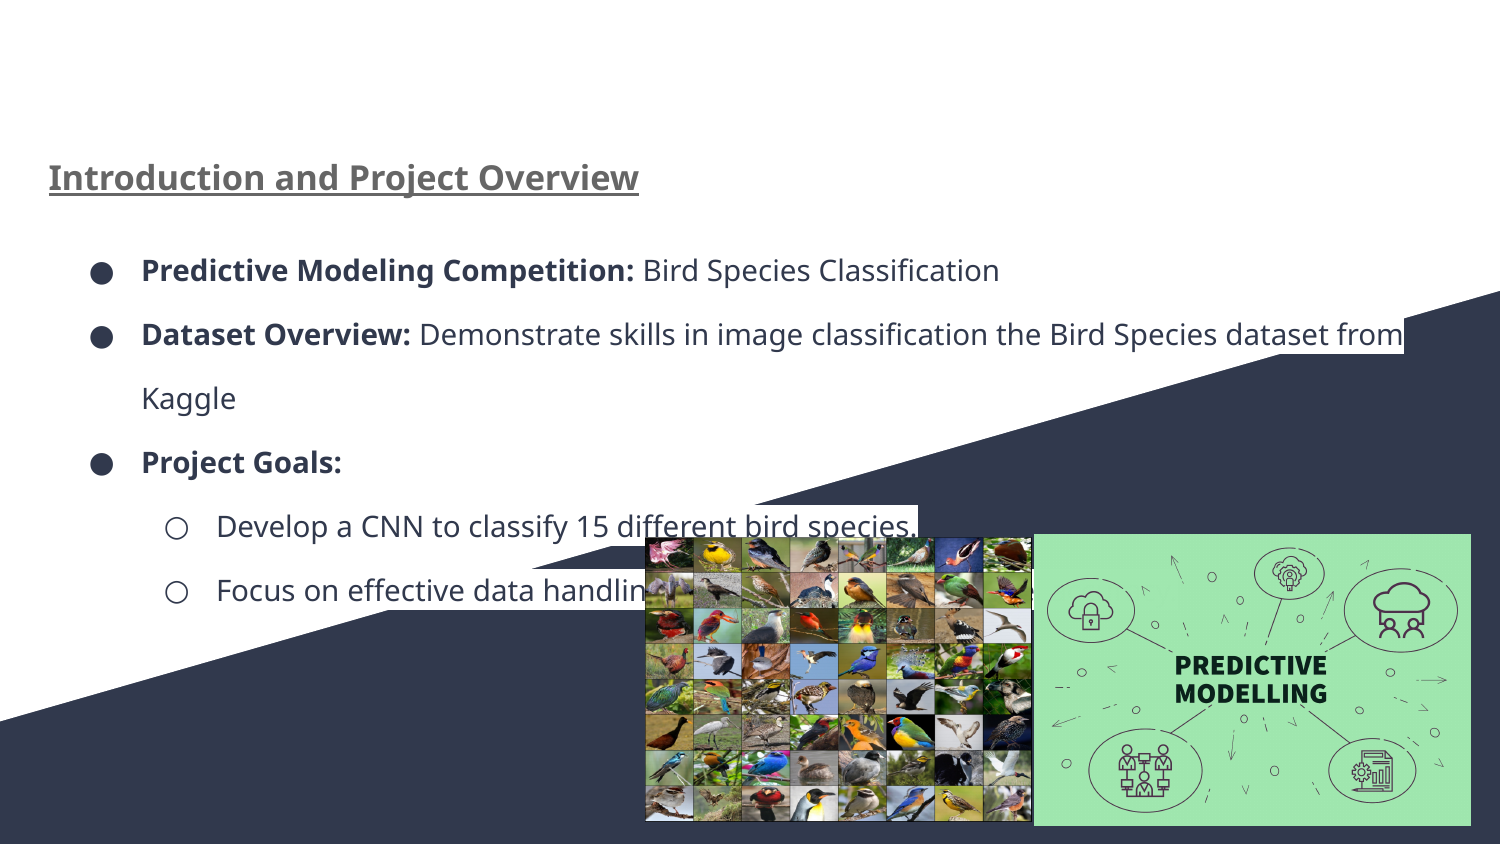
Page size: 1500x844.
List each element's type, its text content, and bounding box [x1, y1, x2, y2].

subtitle Predictive Modeling Competition: Bird Species Classification Dataset Overview: Demonstrate skills in image classification the Bird Species dataset from Kaggle Project Goals: Develop a CNN to classify 15 different bird species. Focus on effective data handling, preprocessing, and model accuracy. [51, 208, 1449, 625]
title Introduction and Project Overview [33, 111, 1432, 297]
picture [638, 534, 1472, 826]
